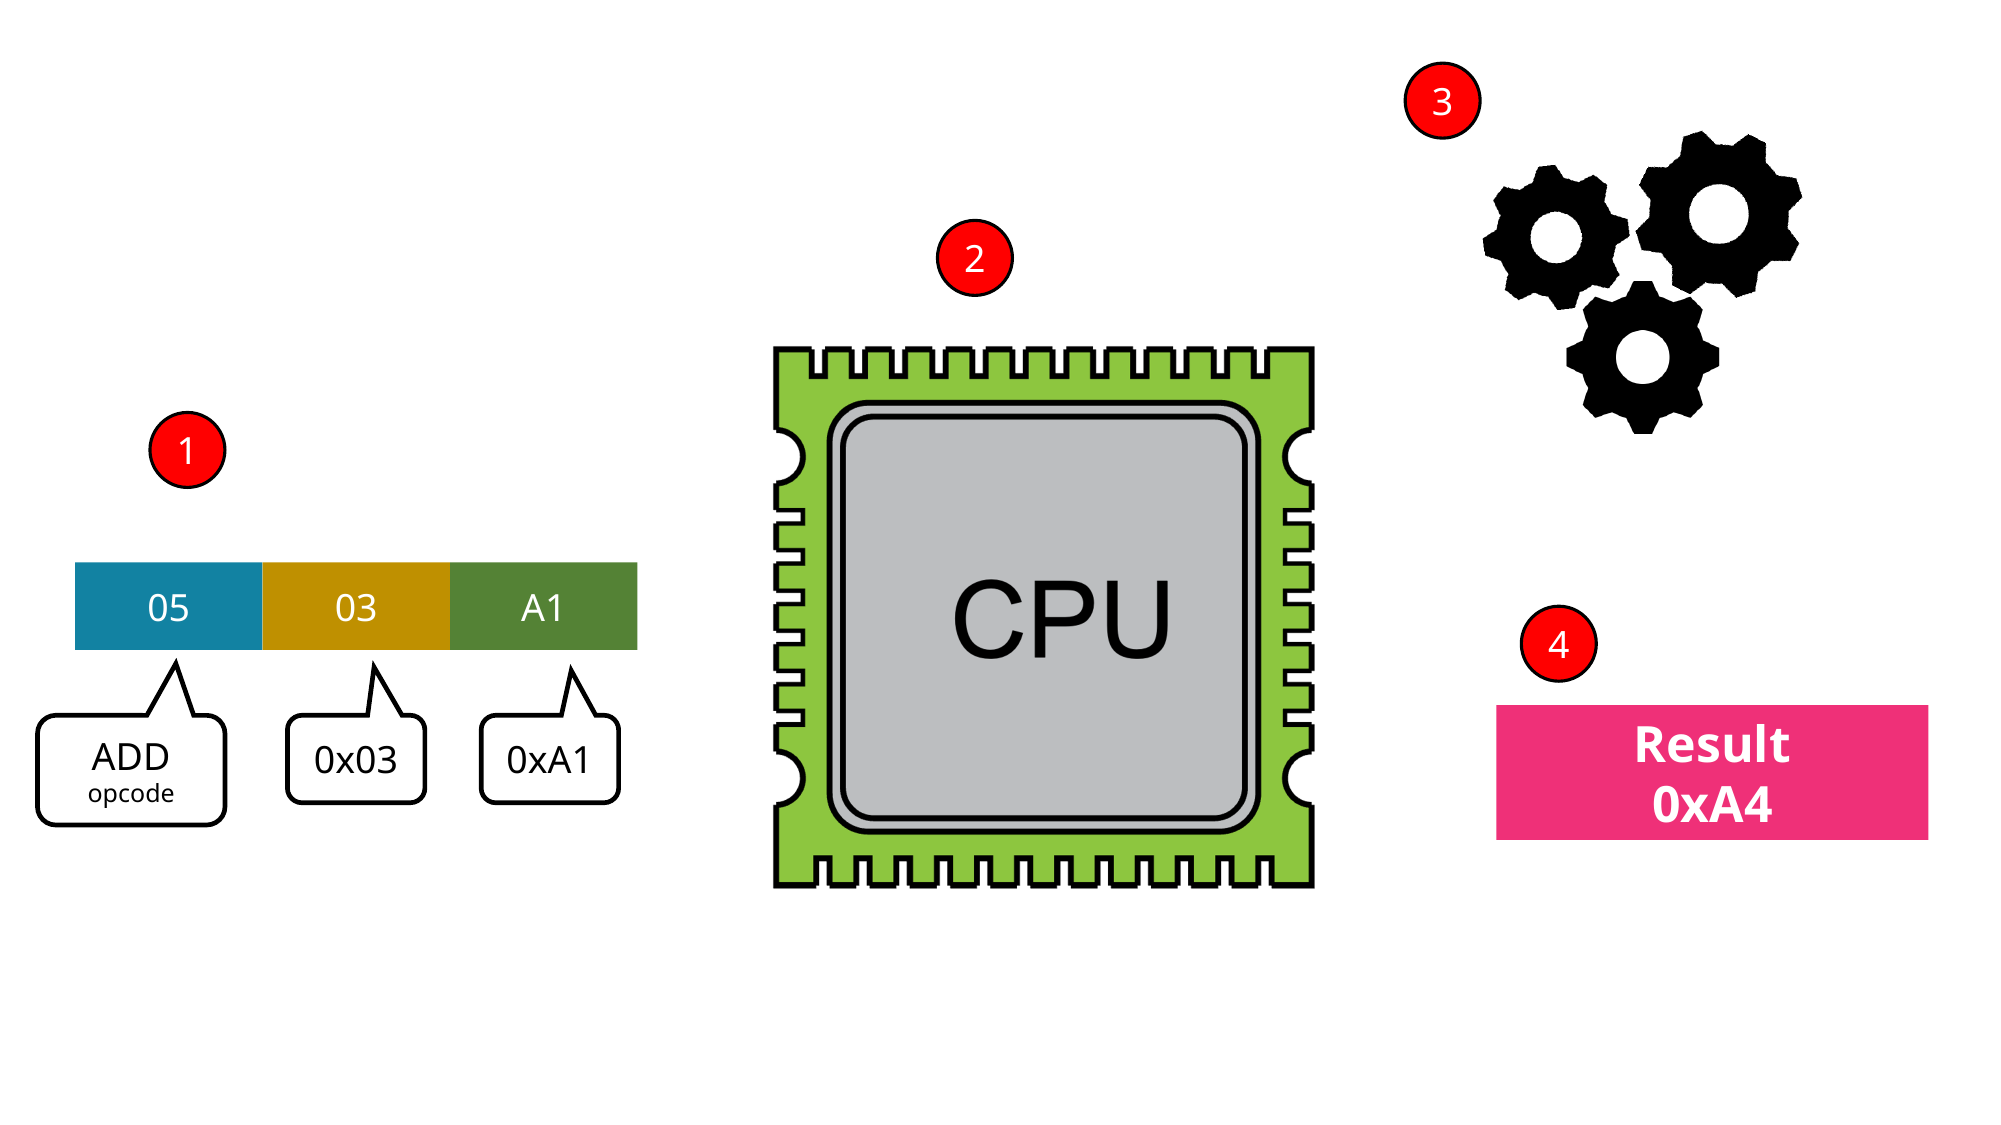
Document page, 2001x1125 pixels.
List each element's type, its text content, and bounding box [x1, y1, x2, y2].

text_box Result 0xA4 [1496, 705, 1929, 840]
picture [737, 324, 1350, 910]
text_box A1 [449, 561, 638, 651]
text_box 4 [1520, 605, 1598, 683]
text_box 2 [936, 219, 1014, 297]
picture [1441, 54, 1879, 465]
text_box 0x03 [286, 664, 426, 804]
text_box 03 [261, 561, 449, 651]
text_box 05 [74, 561, 261, 651]
text_box 0xA1 [480, 667, 620, 804]
text_box ADD opcode [36, 661, 227, 827]
text_box 1 [148, 411, 226, 489]
text_box 3 [1404, 62, 1482, 140]
